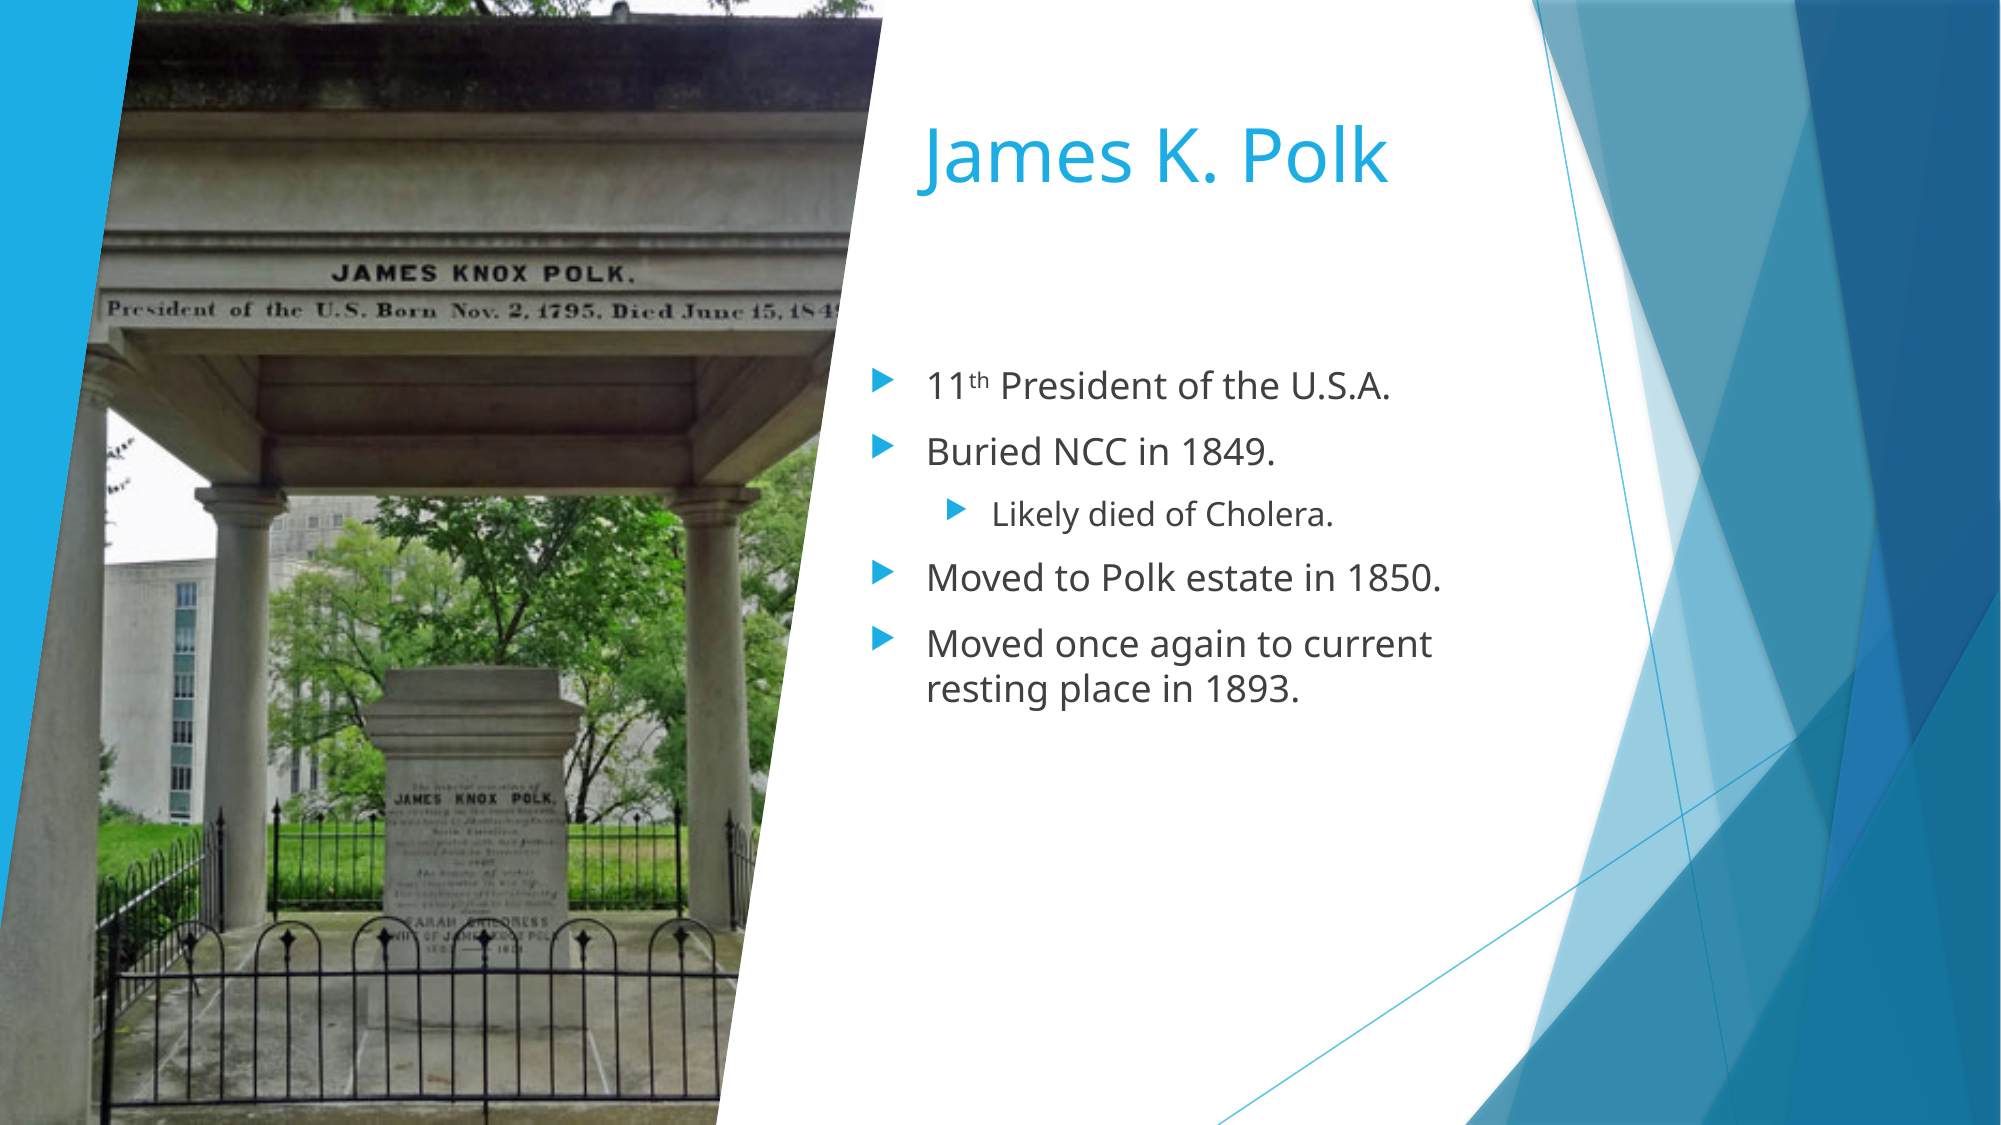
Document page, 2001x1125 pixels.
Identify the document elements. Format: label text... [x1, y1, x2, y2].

picture [0, 0, 886, 1125]
title James K. Polk [908, 99, 1522, 317]
list 11th President of the U.S.A. Buried NCC in 1849. Likely died of Cholera. Moved to Polk estate in 1850. Moved once again to current resting place in 1893. [890, 354, 1522, 992]
